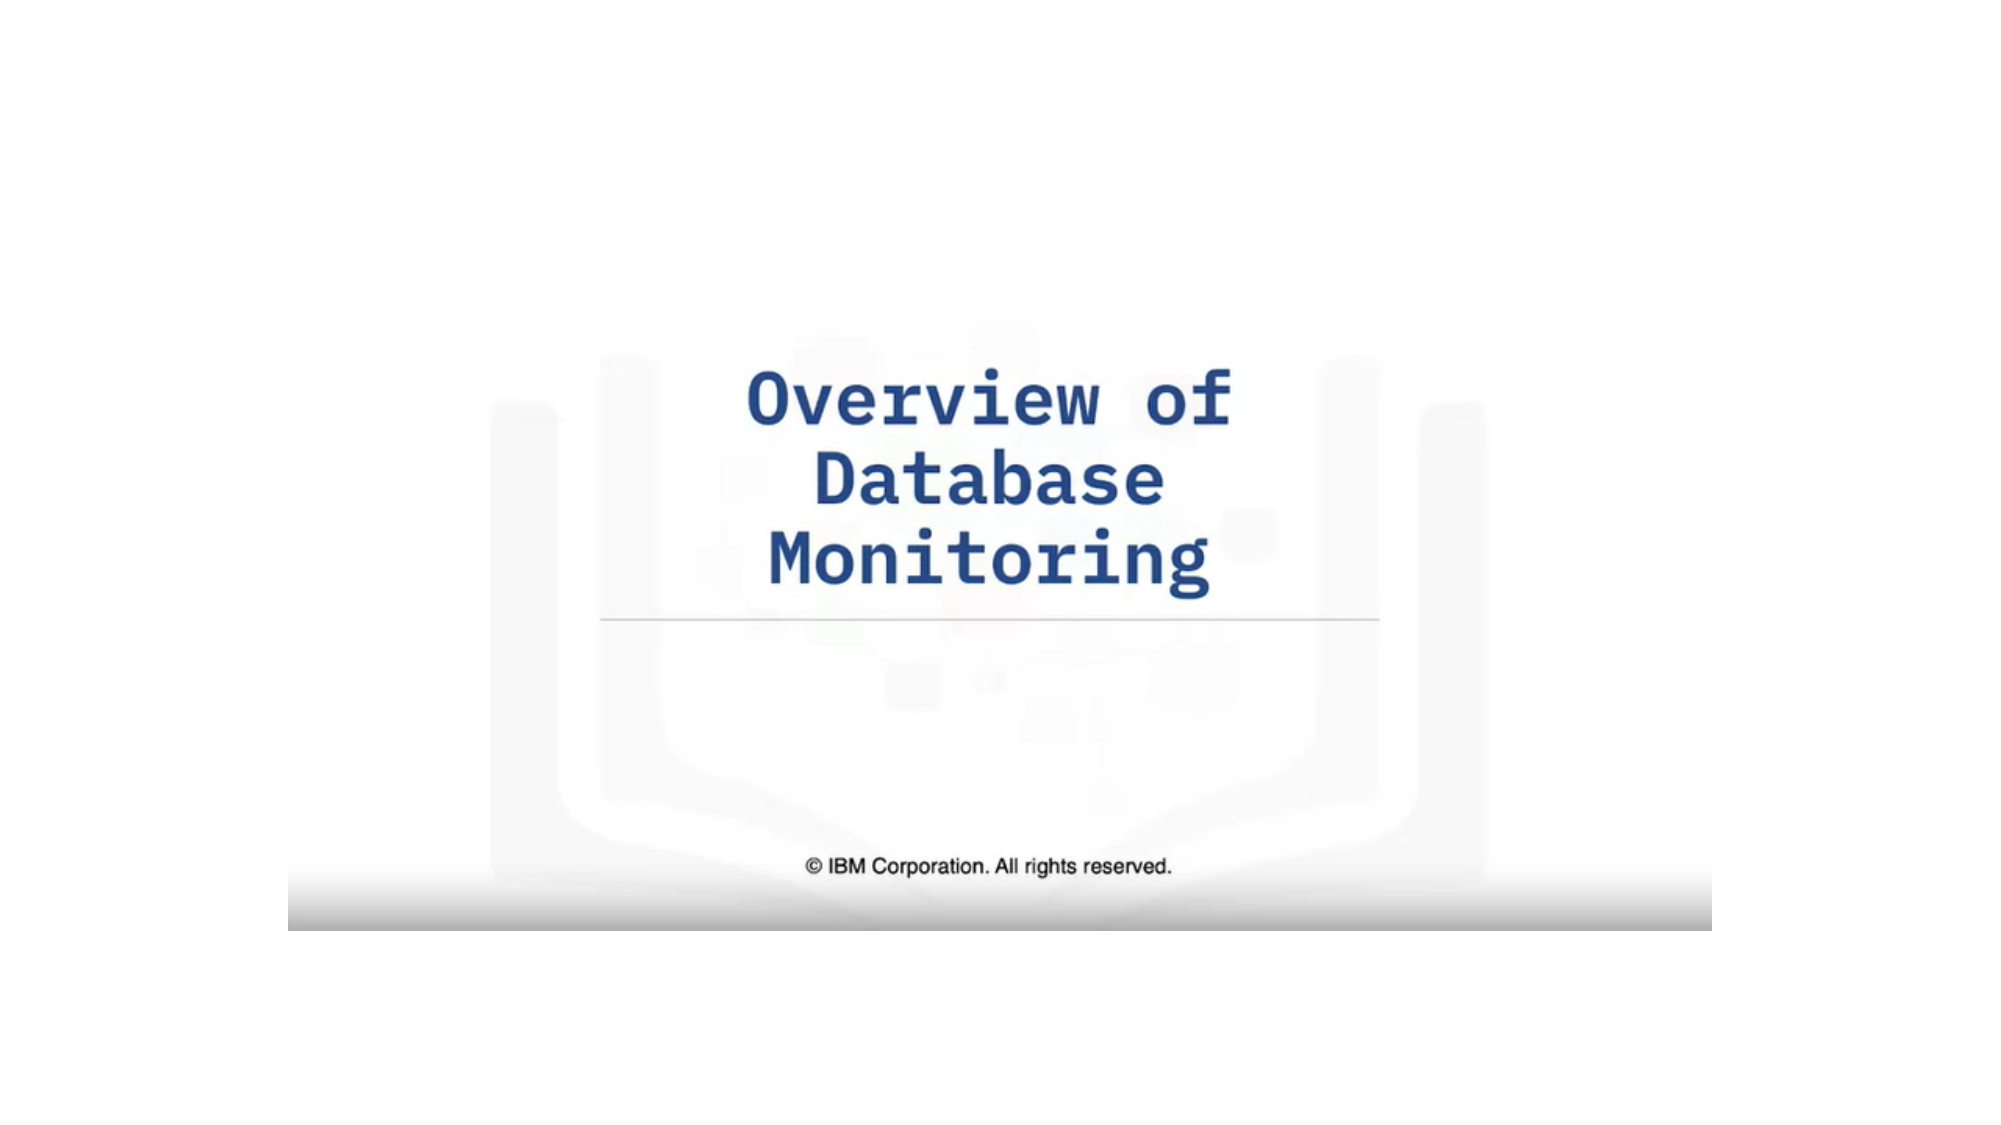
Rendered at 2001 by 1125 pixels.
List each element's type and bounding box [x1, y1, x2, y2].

picture [288, 194, 1712, 931]
